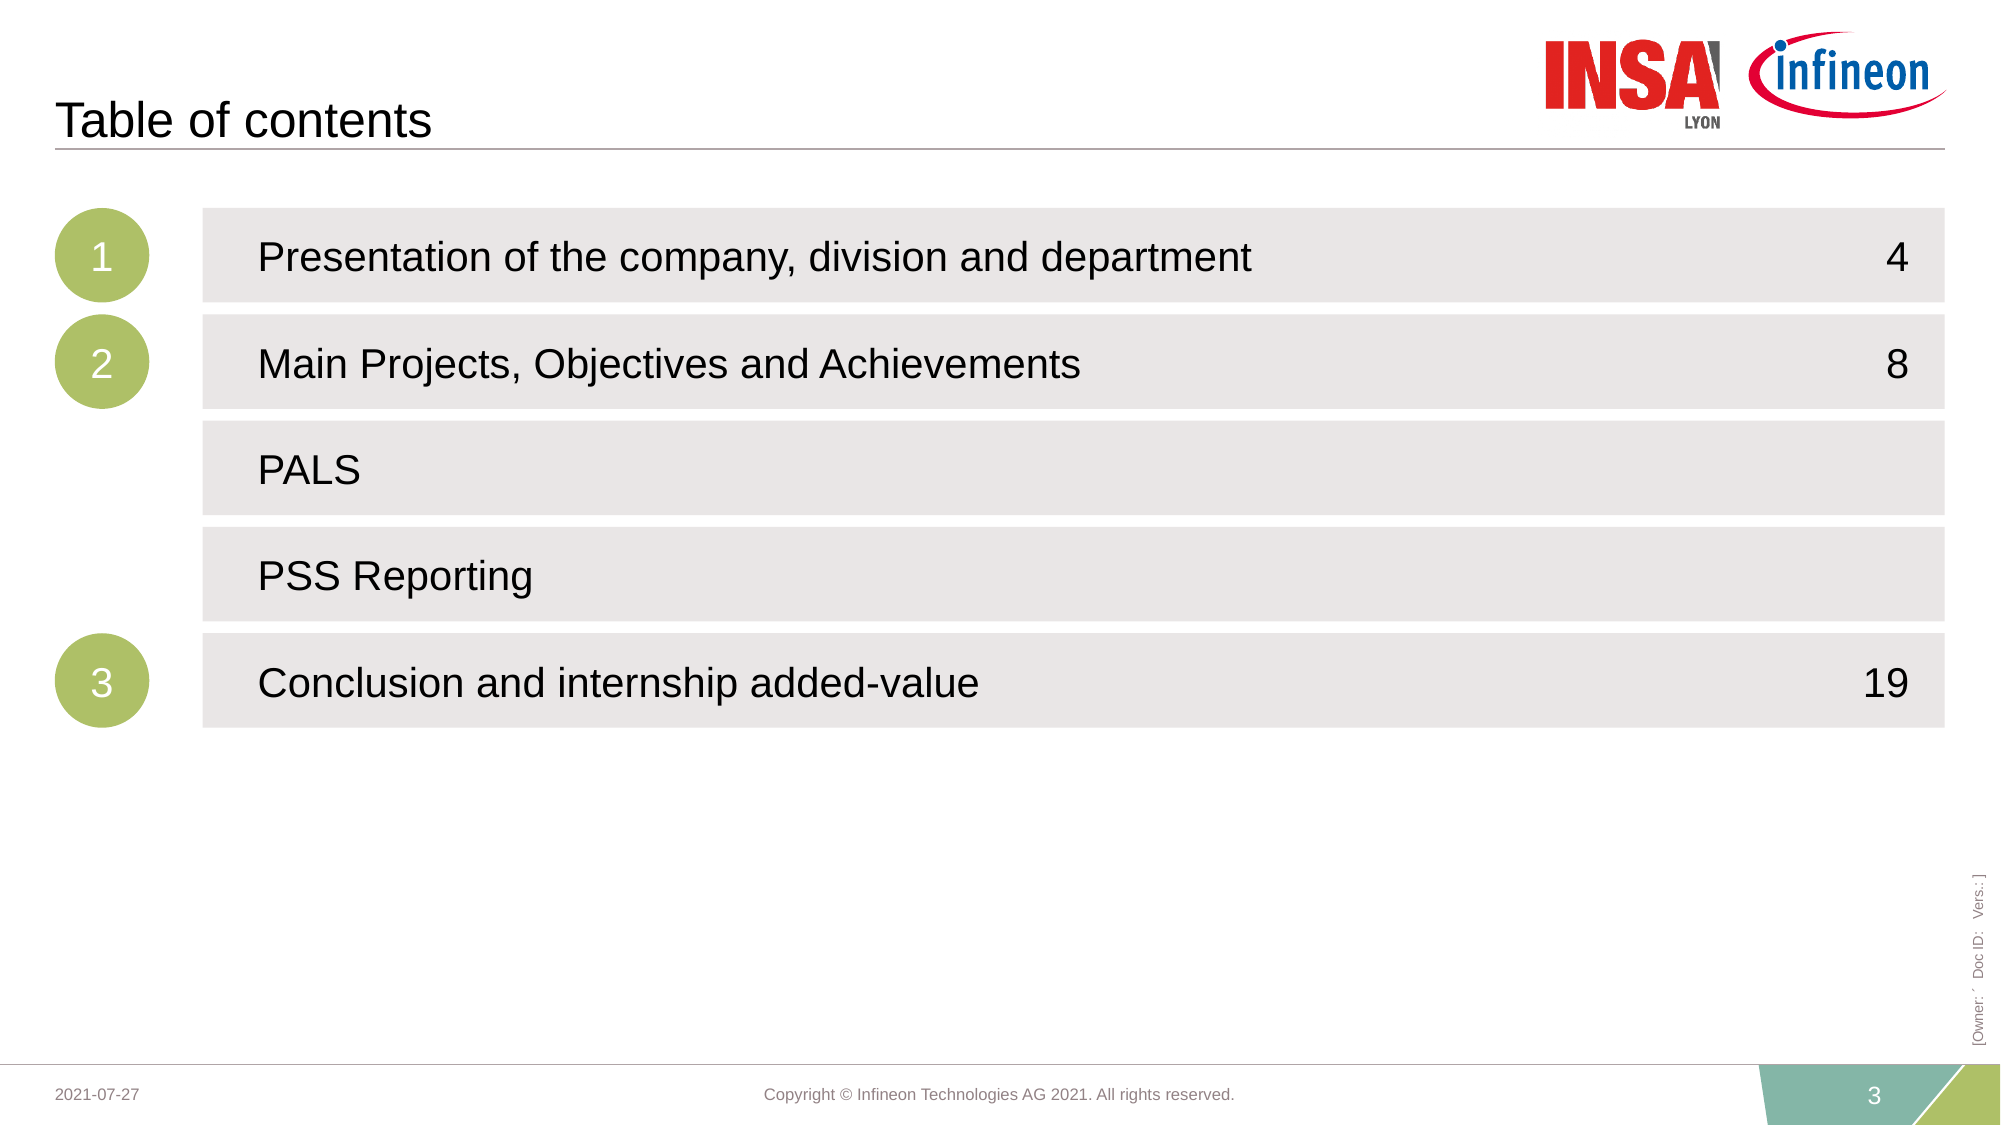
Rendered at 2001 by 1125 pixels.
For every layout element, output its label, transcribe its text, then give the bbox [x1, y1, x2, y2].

picture [1537, 30, 1727, 138]
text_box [54, 207, 1946, 729]
title Table of contents [55, 30, 1632, 149]
